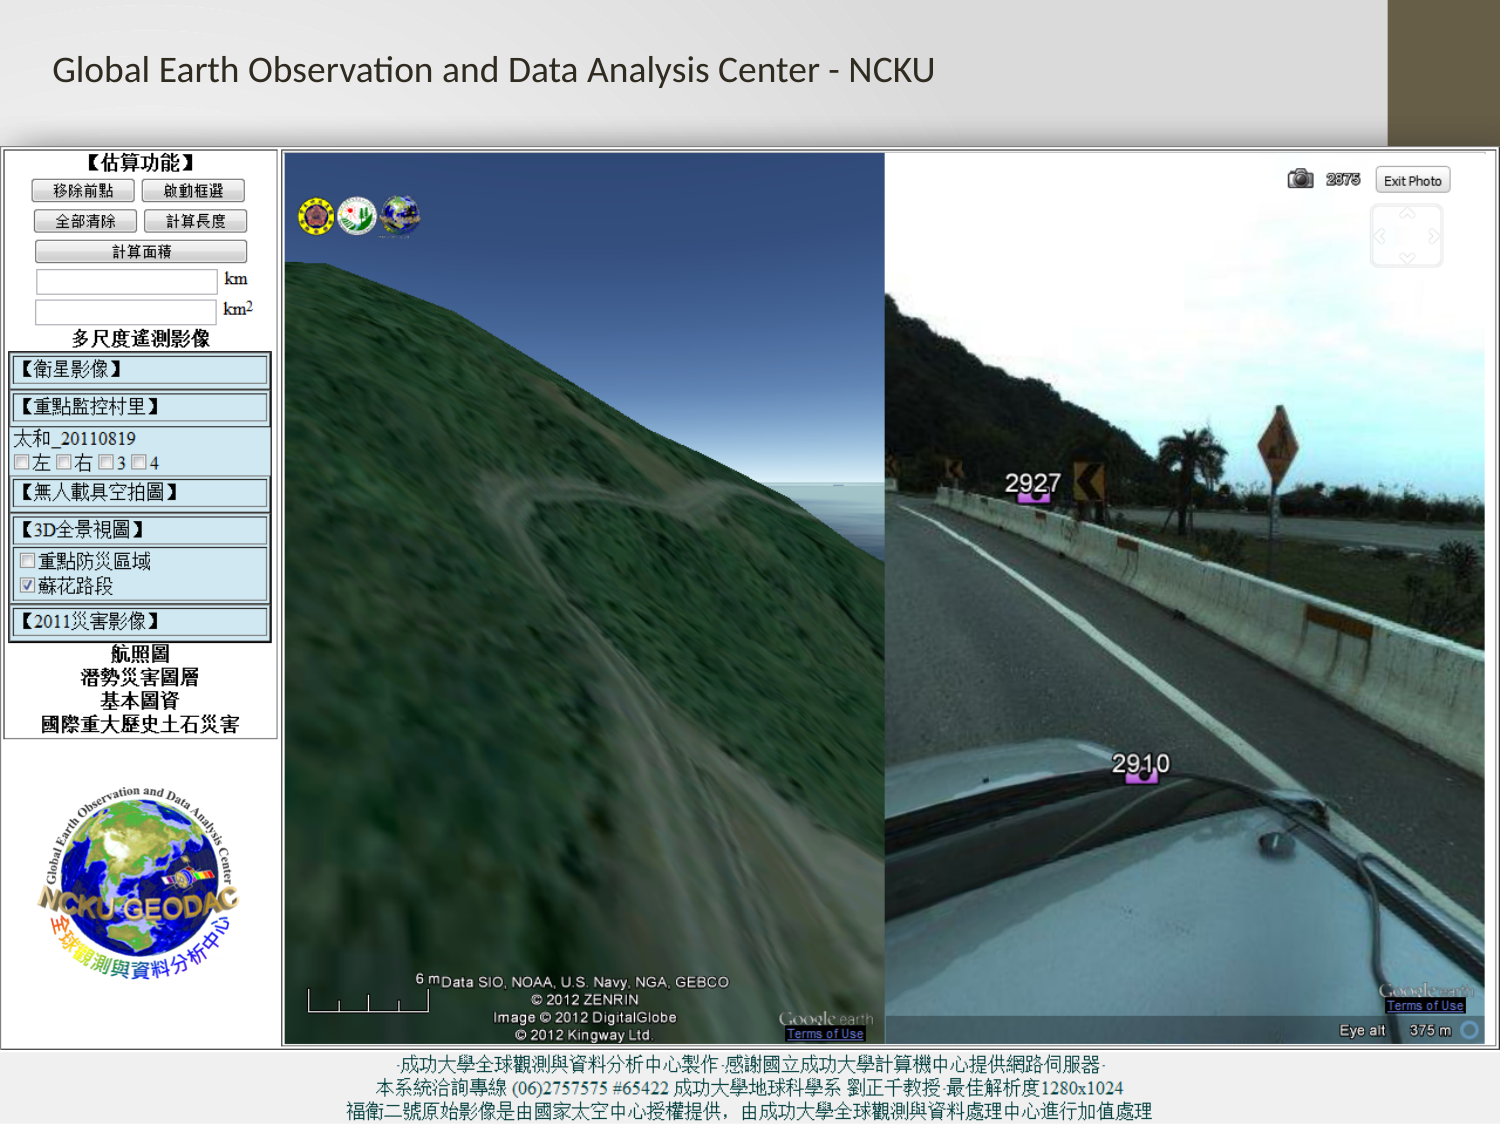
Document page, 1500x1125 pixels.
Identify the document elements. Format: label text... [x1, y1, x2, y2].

text_box Global Earth Observation and Data Analysis Center - NCKU [37, 37, 988, 98]
picture [0, 145, 1500, 1125]
